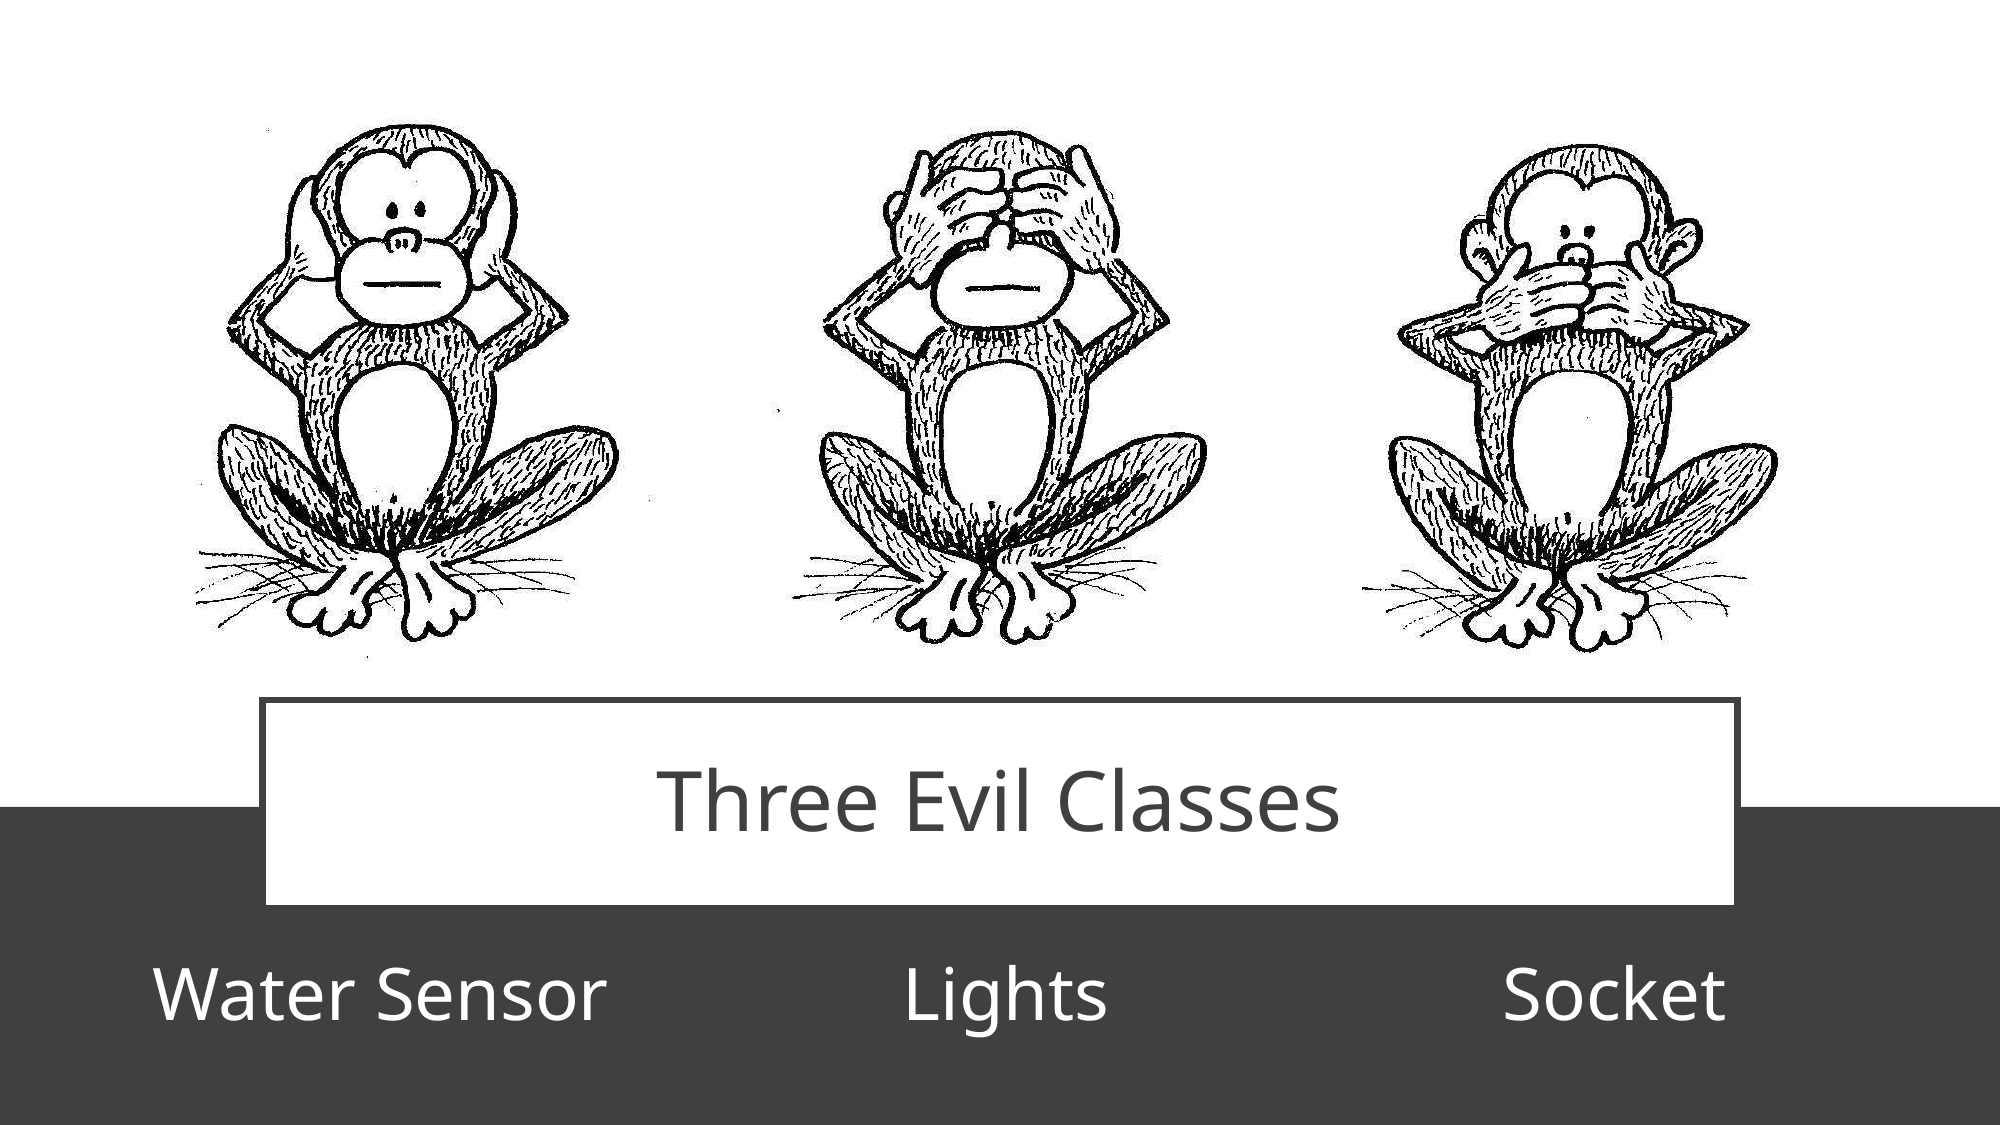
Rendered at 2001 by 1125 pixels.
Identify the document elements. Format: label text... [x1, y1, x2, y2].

text_box [0, 806, 2000, 1125]
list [195, 80, 1809, 661]
title Three Evil Classes [262, 700, 1738, 908]
text_box Water Sensor Lights Socket [137, 909, 1863, 1125]
